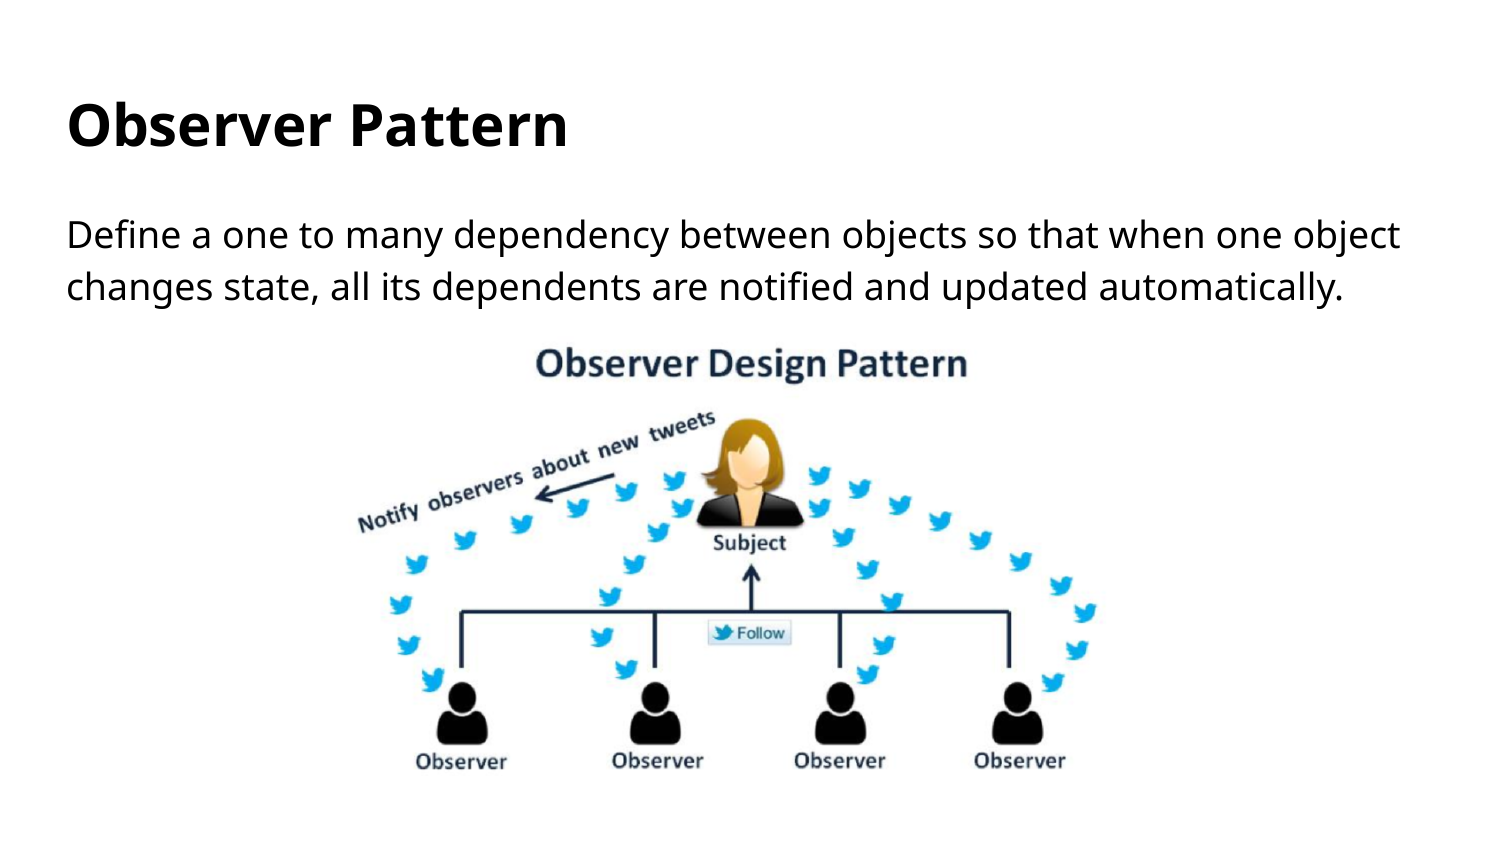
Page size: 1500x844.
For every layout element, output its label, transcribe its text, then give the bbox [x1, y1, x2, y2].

list Define a one to many dependency between objects so that when one object changes state, all its dependents are notified and updated automatically. [51, 189, 1449, 750]
title Observer Pattern [51, 72, 1449, 167]
picture [266, 336, 1234, 776]
